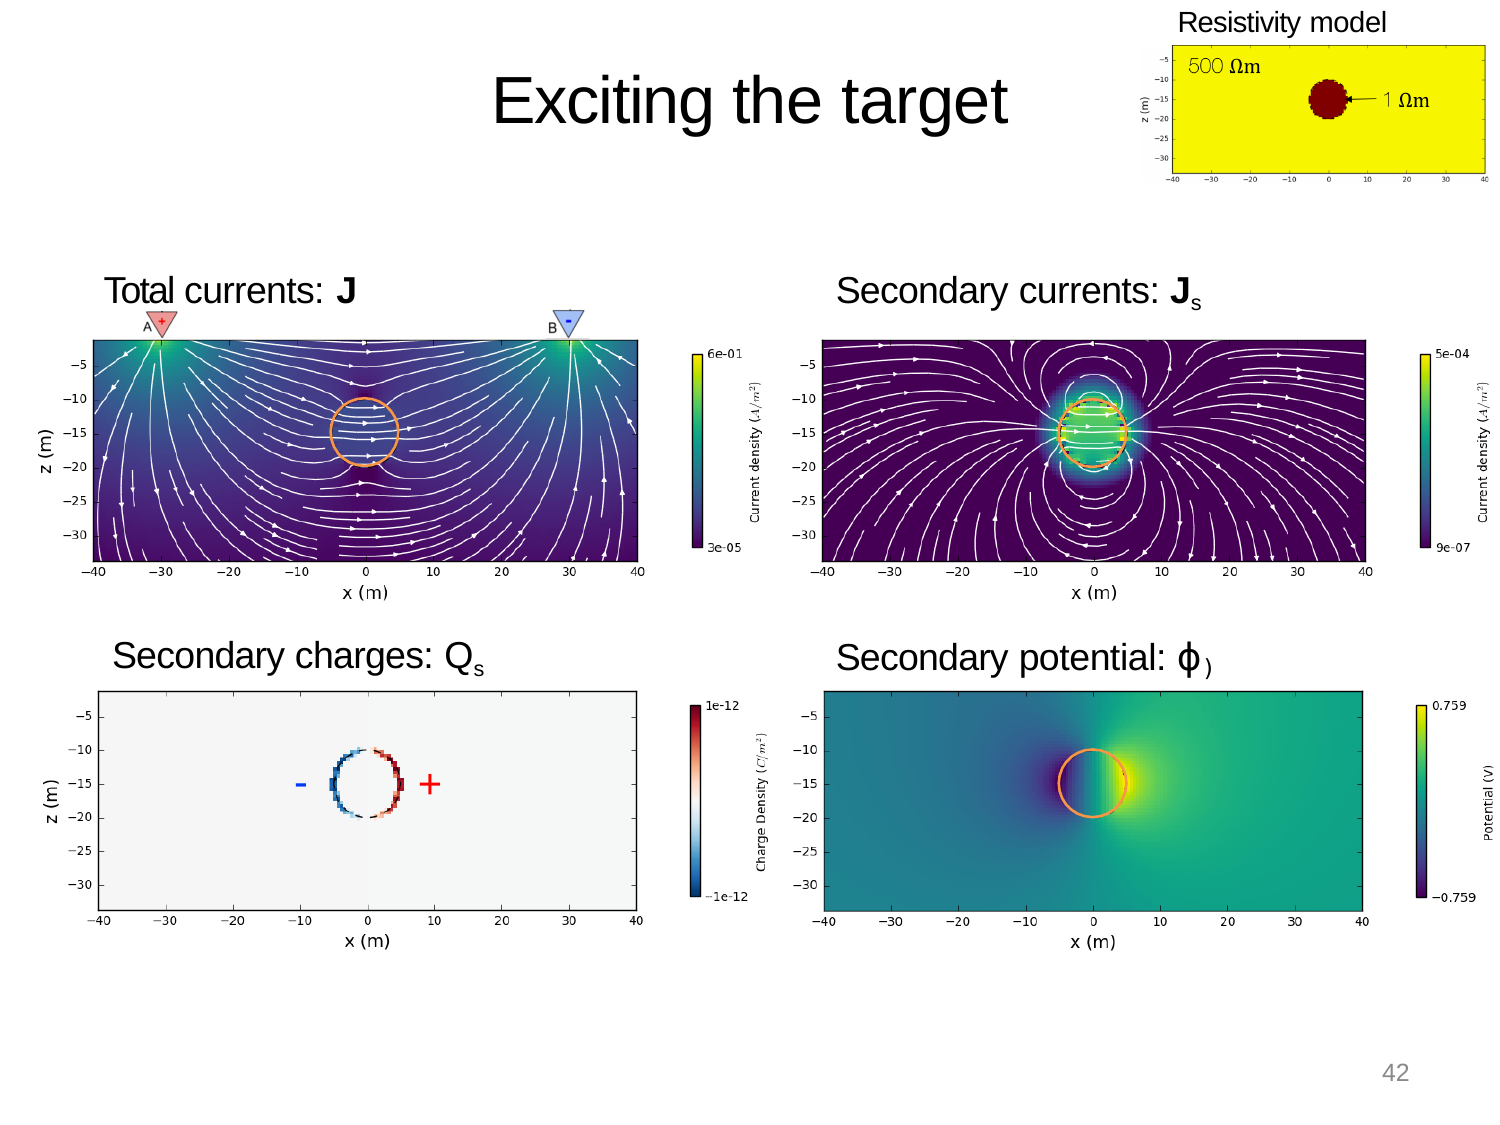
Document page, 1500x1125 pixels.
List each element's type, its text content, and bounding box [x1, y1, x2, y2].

text_box + [415, 754, 445, 807]
title Exciting the target [489, 54, 1011, 245]
text_box Total currents: J [101, 263, 365, 311]
text_box [27, 680, 780, 982]
text_box [546, 309, 590, 339]
text_box [21, 323, 774, 634]
text_box - [292, 753, 312, 806]
text_box Secondary charges: Qs [109, 629, 489, 681]
text_box [785, 680, 1500, 983]
text_box [139, 311, 184, 338]
text_box [1140, 45, 1489, 182]
slide_number 42 [1377, 1055, 1414, 1125]
text_box Secondary currents: Js [833, 263, 1208, 316]
text_box Resistivity model [1175, 1, 1389, 39]
text_box [330, 398, 399, 466]
text_box Secondary potential: ϕ) [833, 627, 1221, 681]
text_box [1058, 749, 1127, 818]
text_box [1058, 399, 1127, 467]
text_box [785, 323, 1500, 634]
